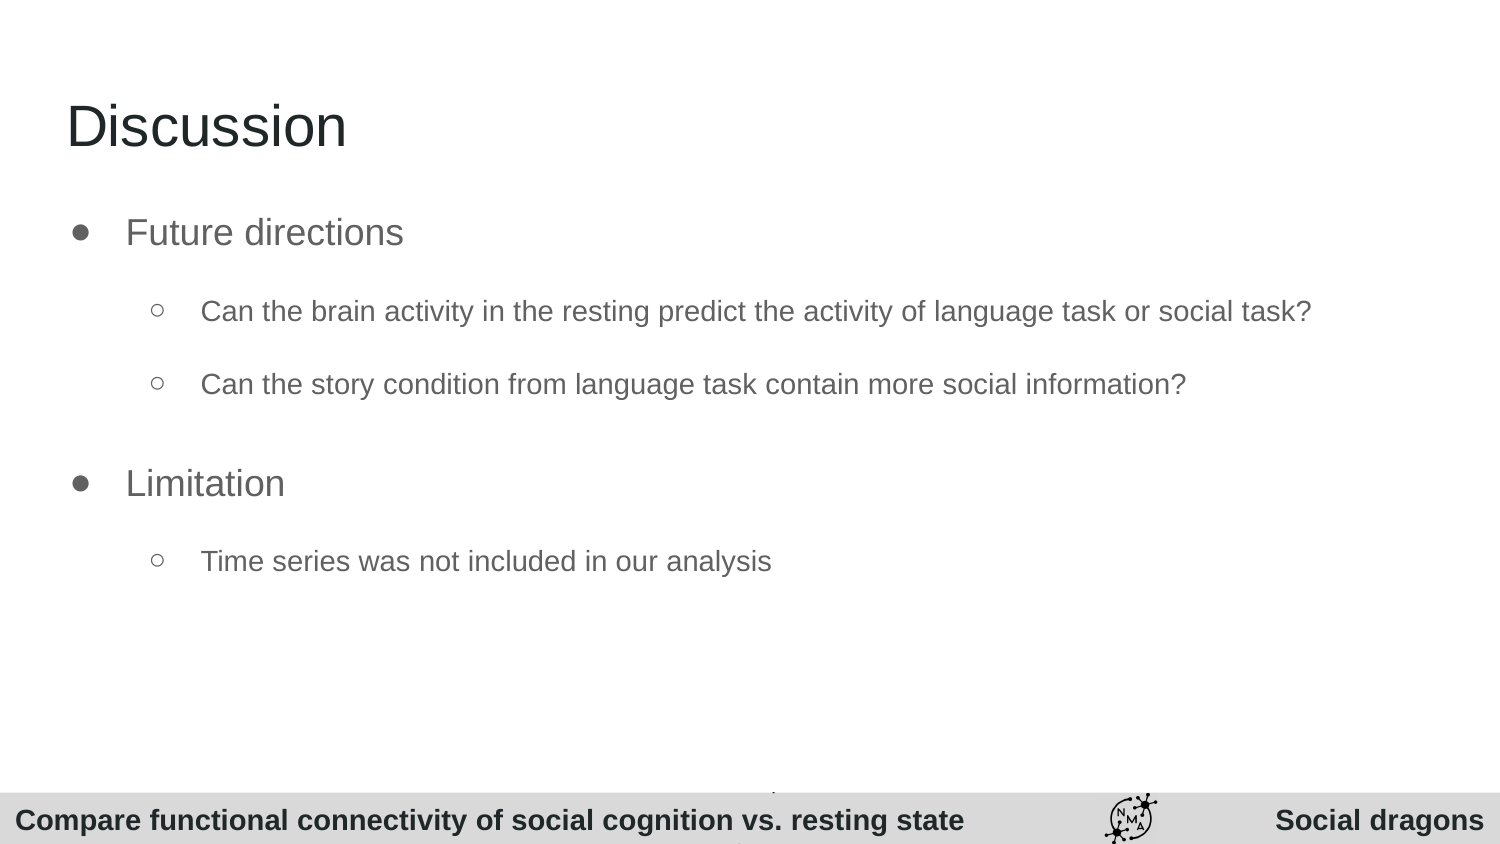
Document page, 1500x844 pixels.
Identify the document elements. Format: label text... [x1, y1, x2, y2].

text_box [0, 793, 1500, 844]
title Discussion [51, 72, 1449, 167]
text_box Future directions Can the brain activity in the resting predict the activity of language task or social task? Can the story condition from language task contain more social information? Limitation Time series was not included in our analysis [35, 141, 1434, 702]
